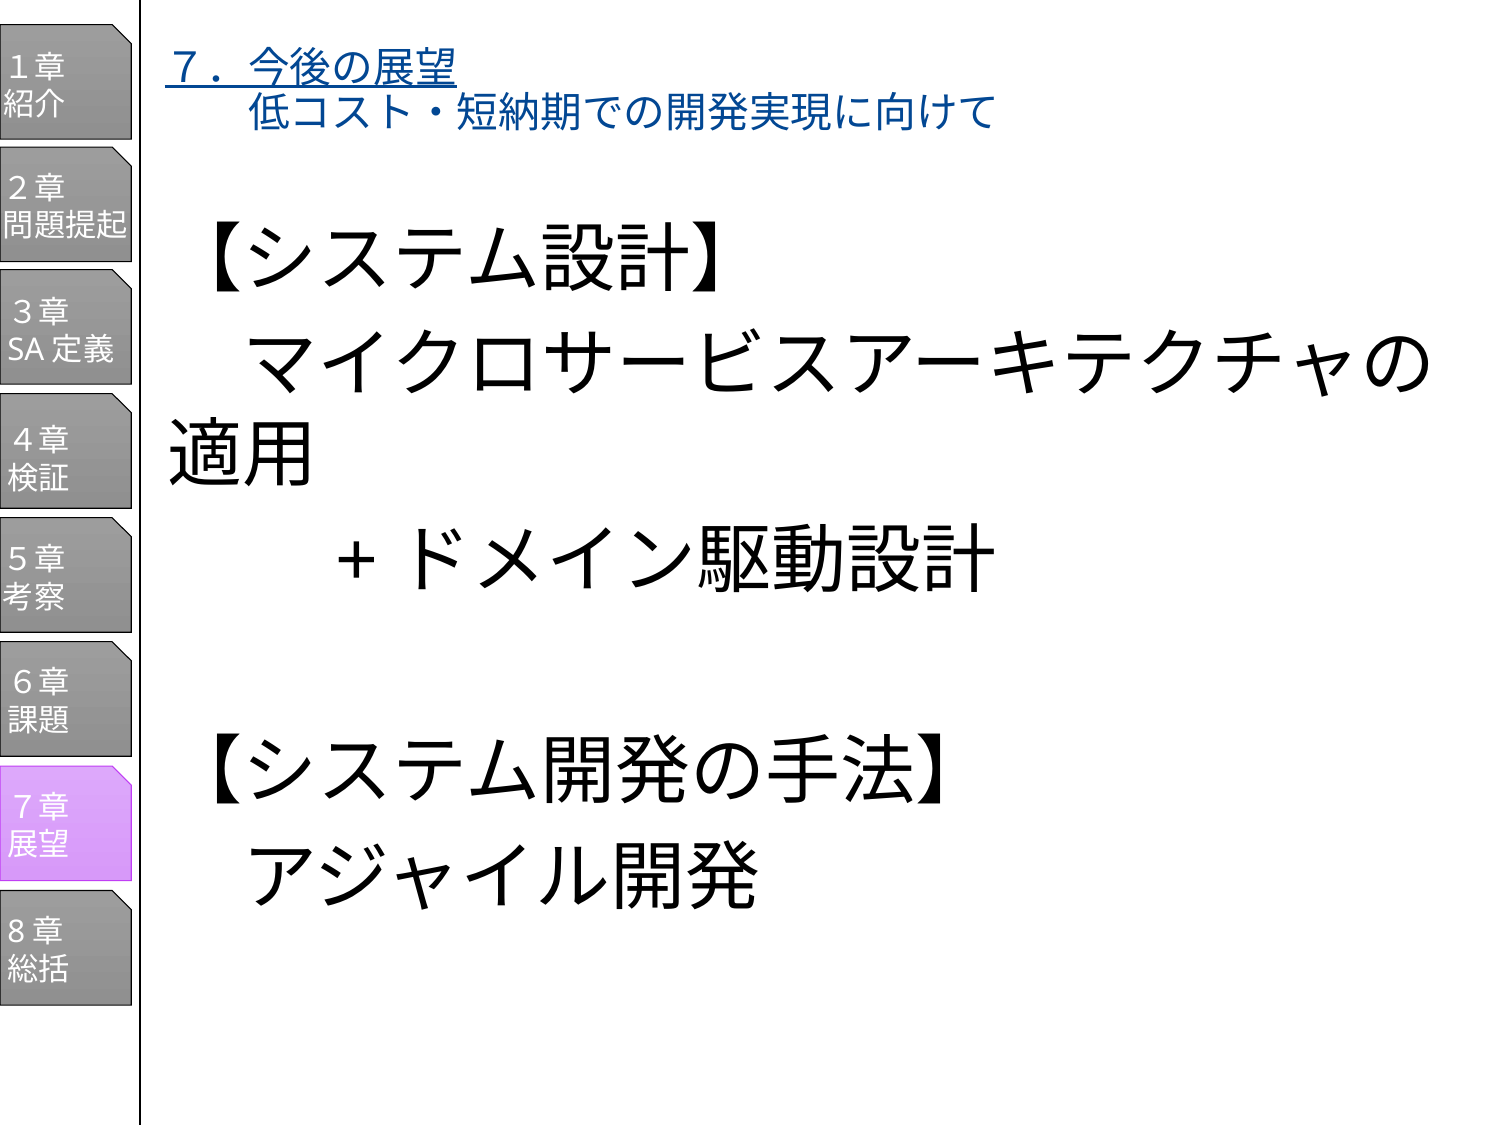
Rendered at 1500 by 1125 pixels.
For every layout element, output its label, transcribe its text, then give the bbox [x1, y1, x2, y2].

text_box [0, 24, 155, 1006]
text_box 【システム設計】 マイクロサービスアーキテクチャの適用 +ドメイン駆動設計 【システム開発の手法】 アジャイル開発 [161, 202, 1460, 834]
text_box ７．今後の展望 低コスト・短納期での開発実現に向けて [164, 38, 1412, 139]
